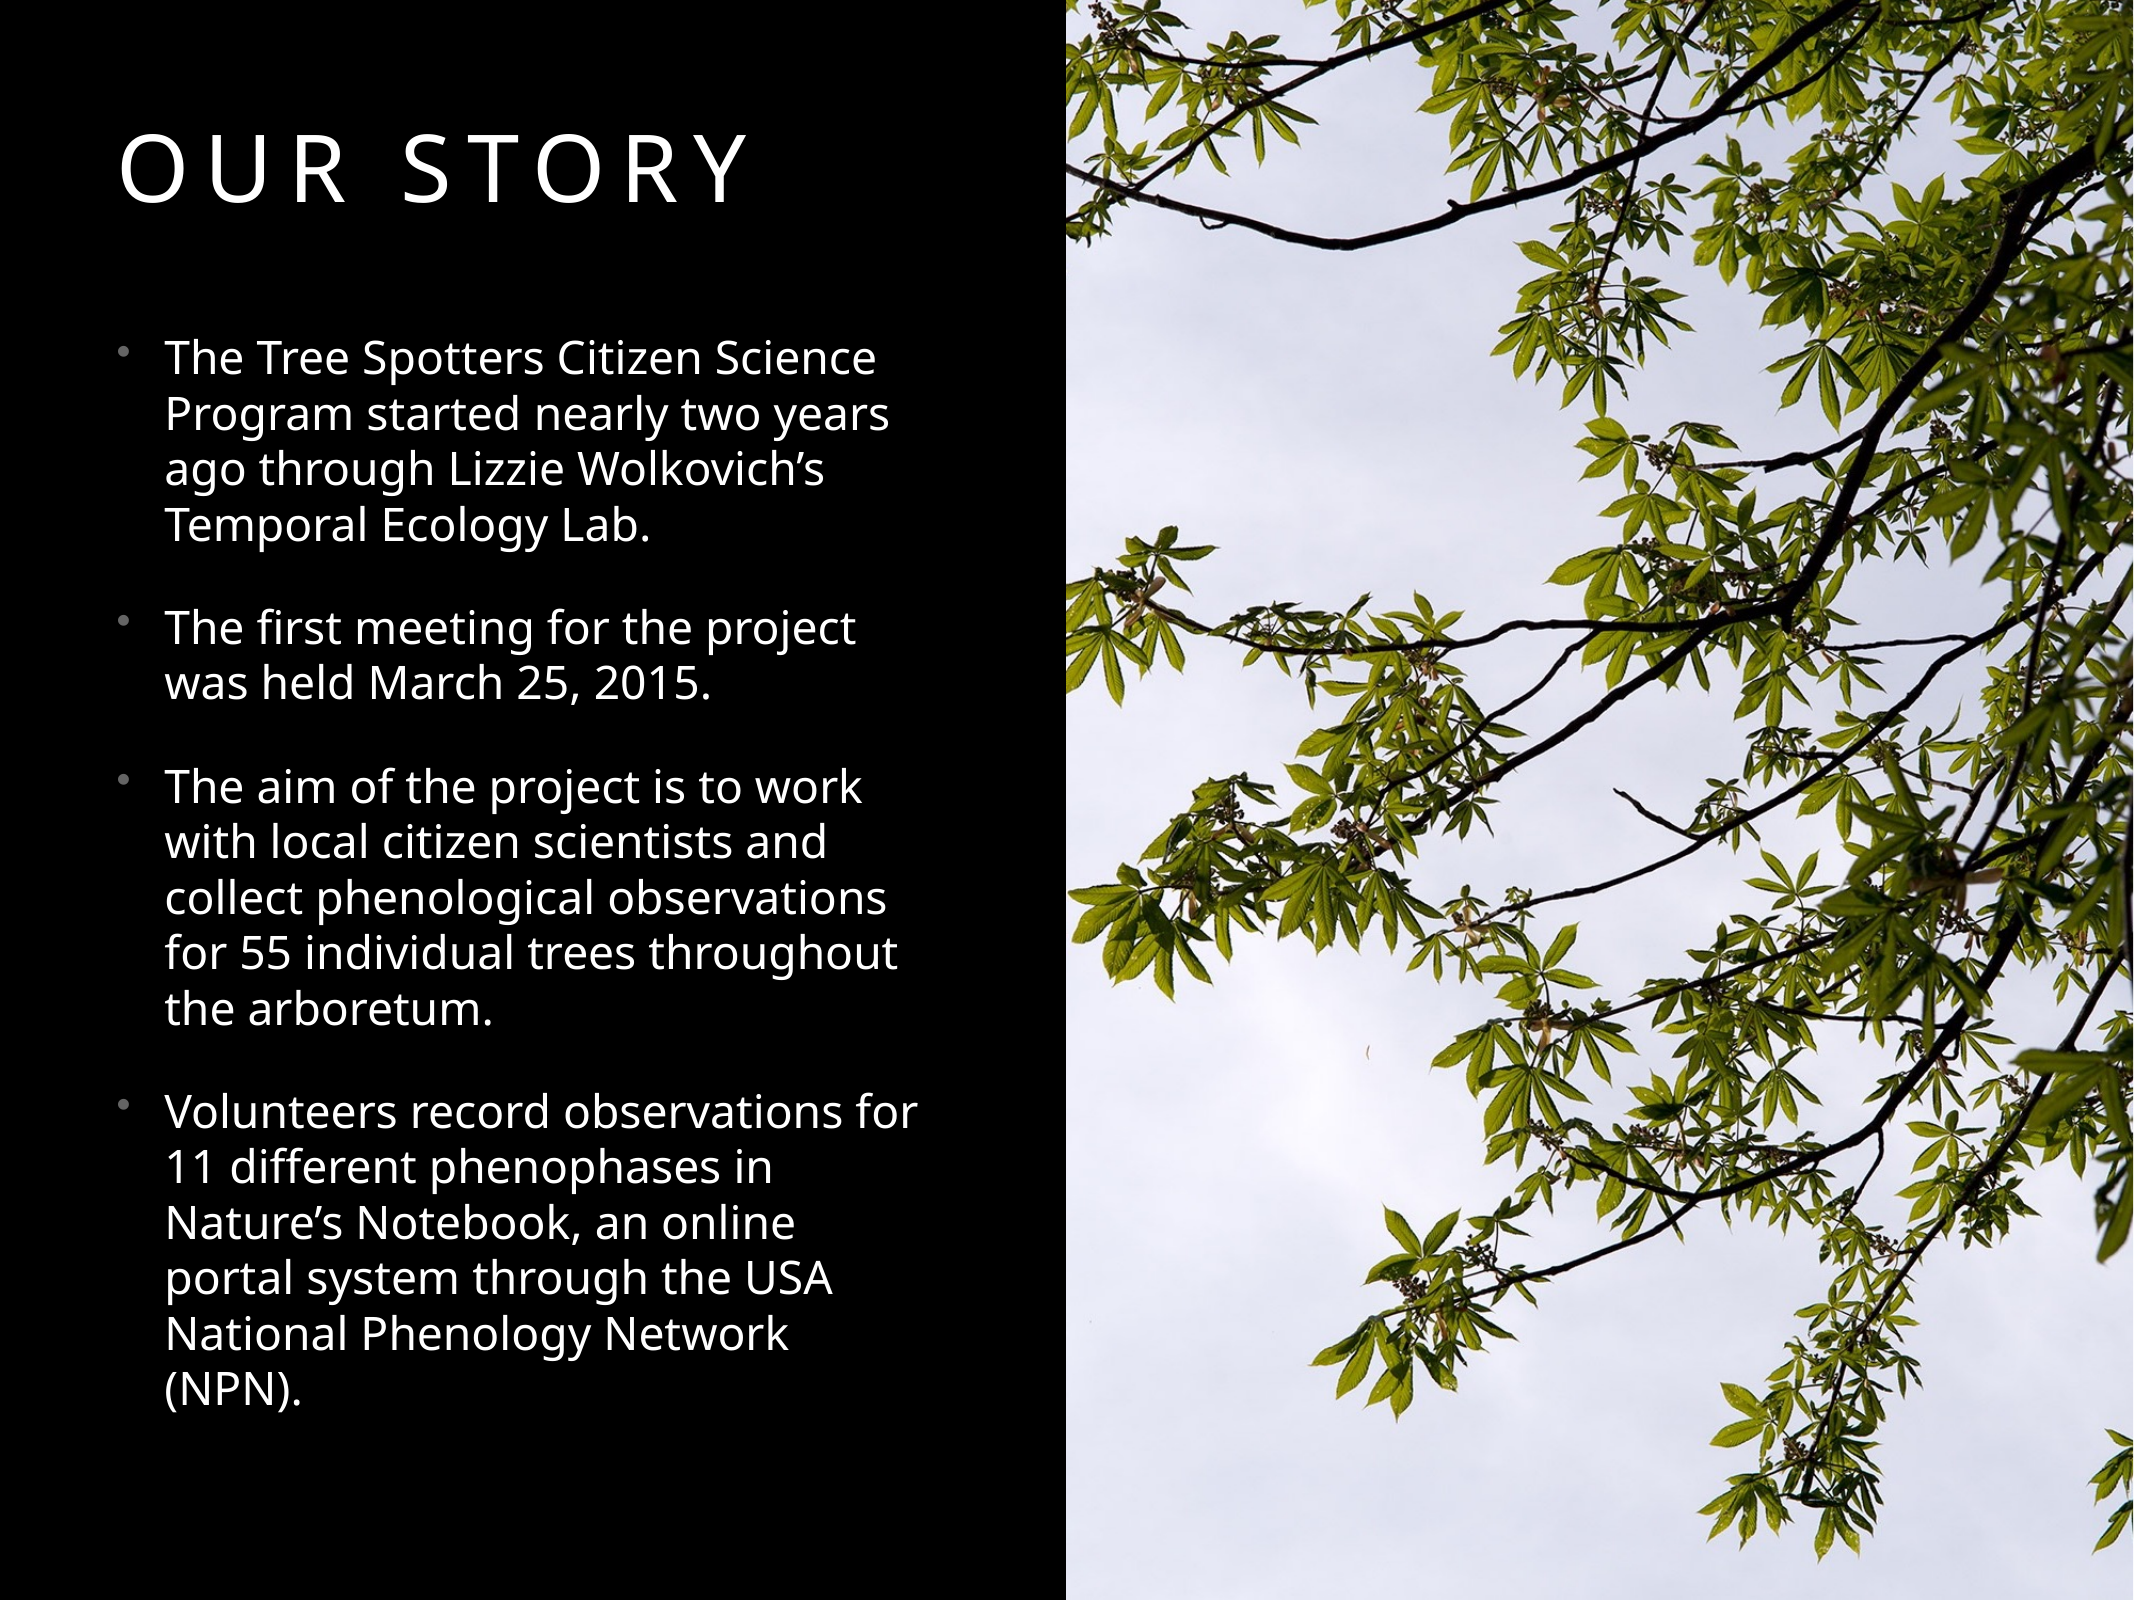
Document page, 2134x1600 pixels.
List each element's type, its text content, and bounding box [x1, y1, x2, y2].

list The Tree Spotters Citizen Science Program started nearly two years ago through Lizzie Wolkovich’s Temporal Ecology Lab. The first meeting for the project was held March 25, 2015. The aim of the project is to work with local citizen scientists and collect phenological observations for 55 individual trees throughout the arboretum. Volunteers record observations for 11 different phenophases in Nature’s Notebook, an online portal system through the USA National Phenology Network (NPN). [108, 287, 942, 1457]
picture [1066, 0, 2134, 1600]
title Our Story [107, 99, 943, 405]
